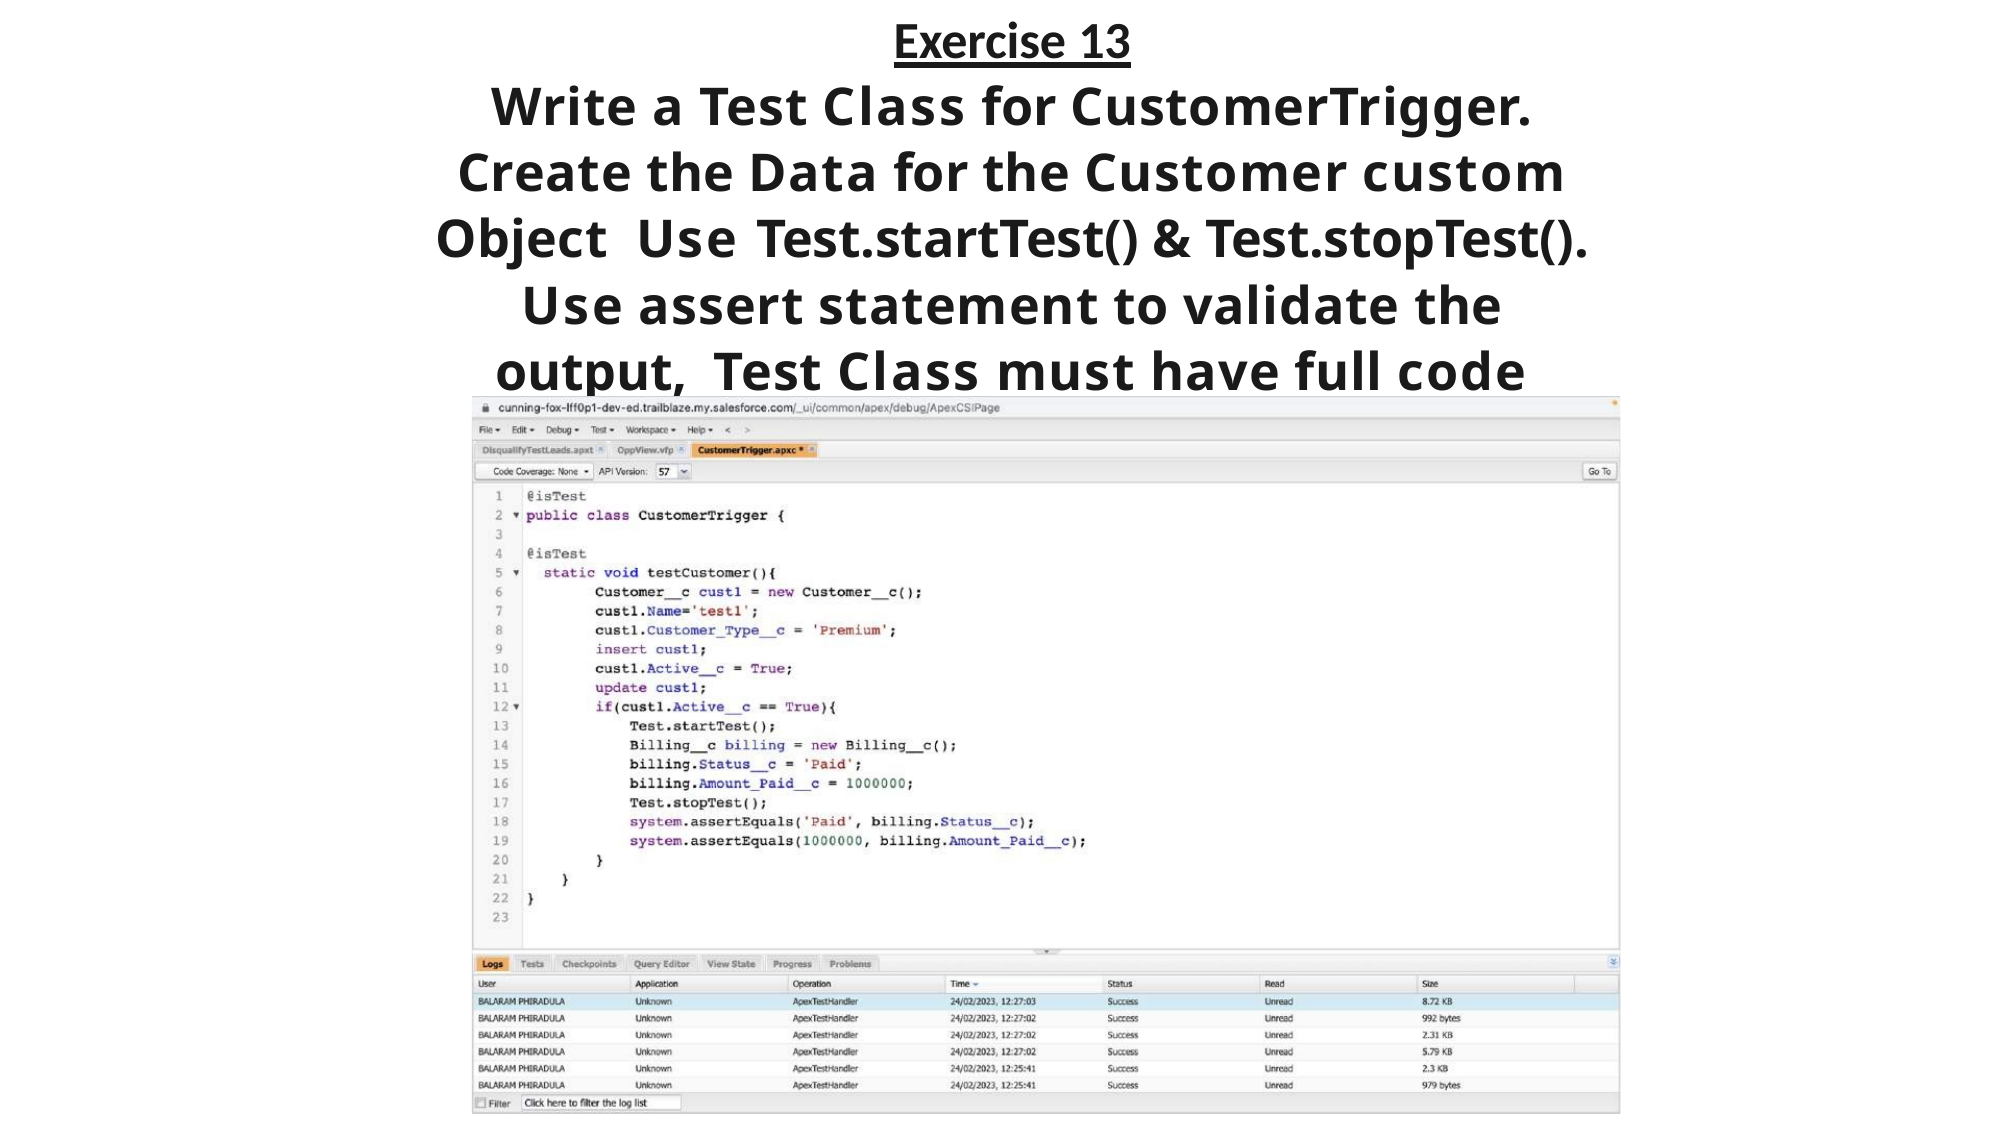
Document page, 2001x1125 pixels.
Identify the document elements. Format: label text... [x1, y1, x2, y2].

text_box [471, 396, 1621, 1114]
text_box Exercise 13 Write a Test Class for CustomerTrigger. Create the Data for the Customer custom Object Use Test.startTest() & Test.stopTest(). Use assert statement to validate the output, Test Class must have full code coverage. [405, 0, 1618, 468]
